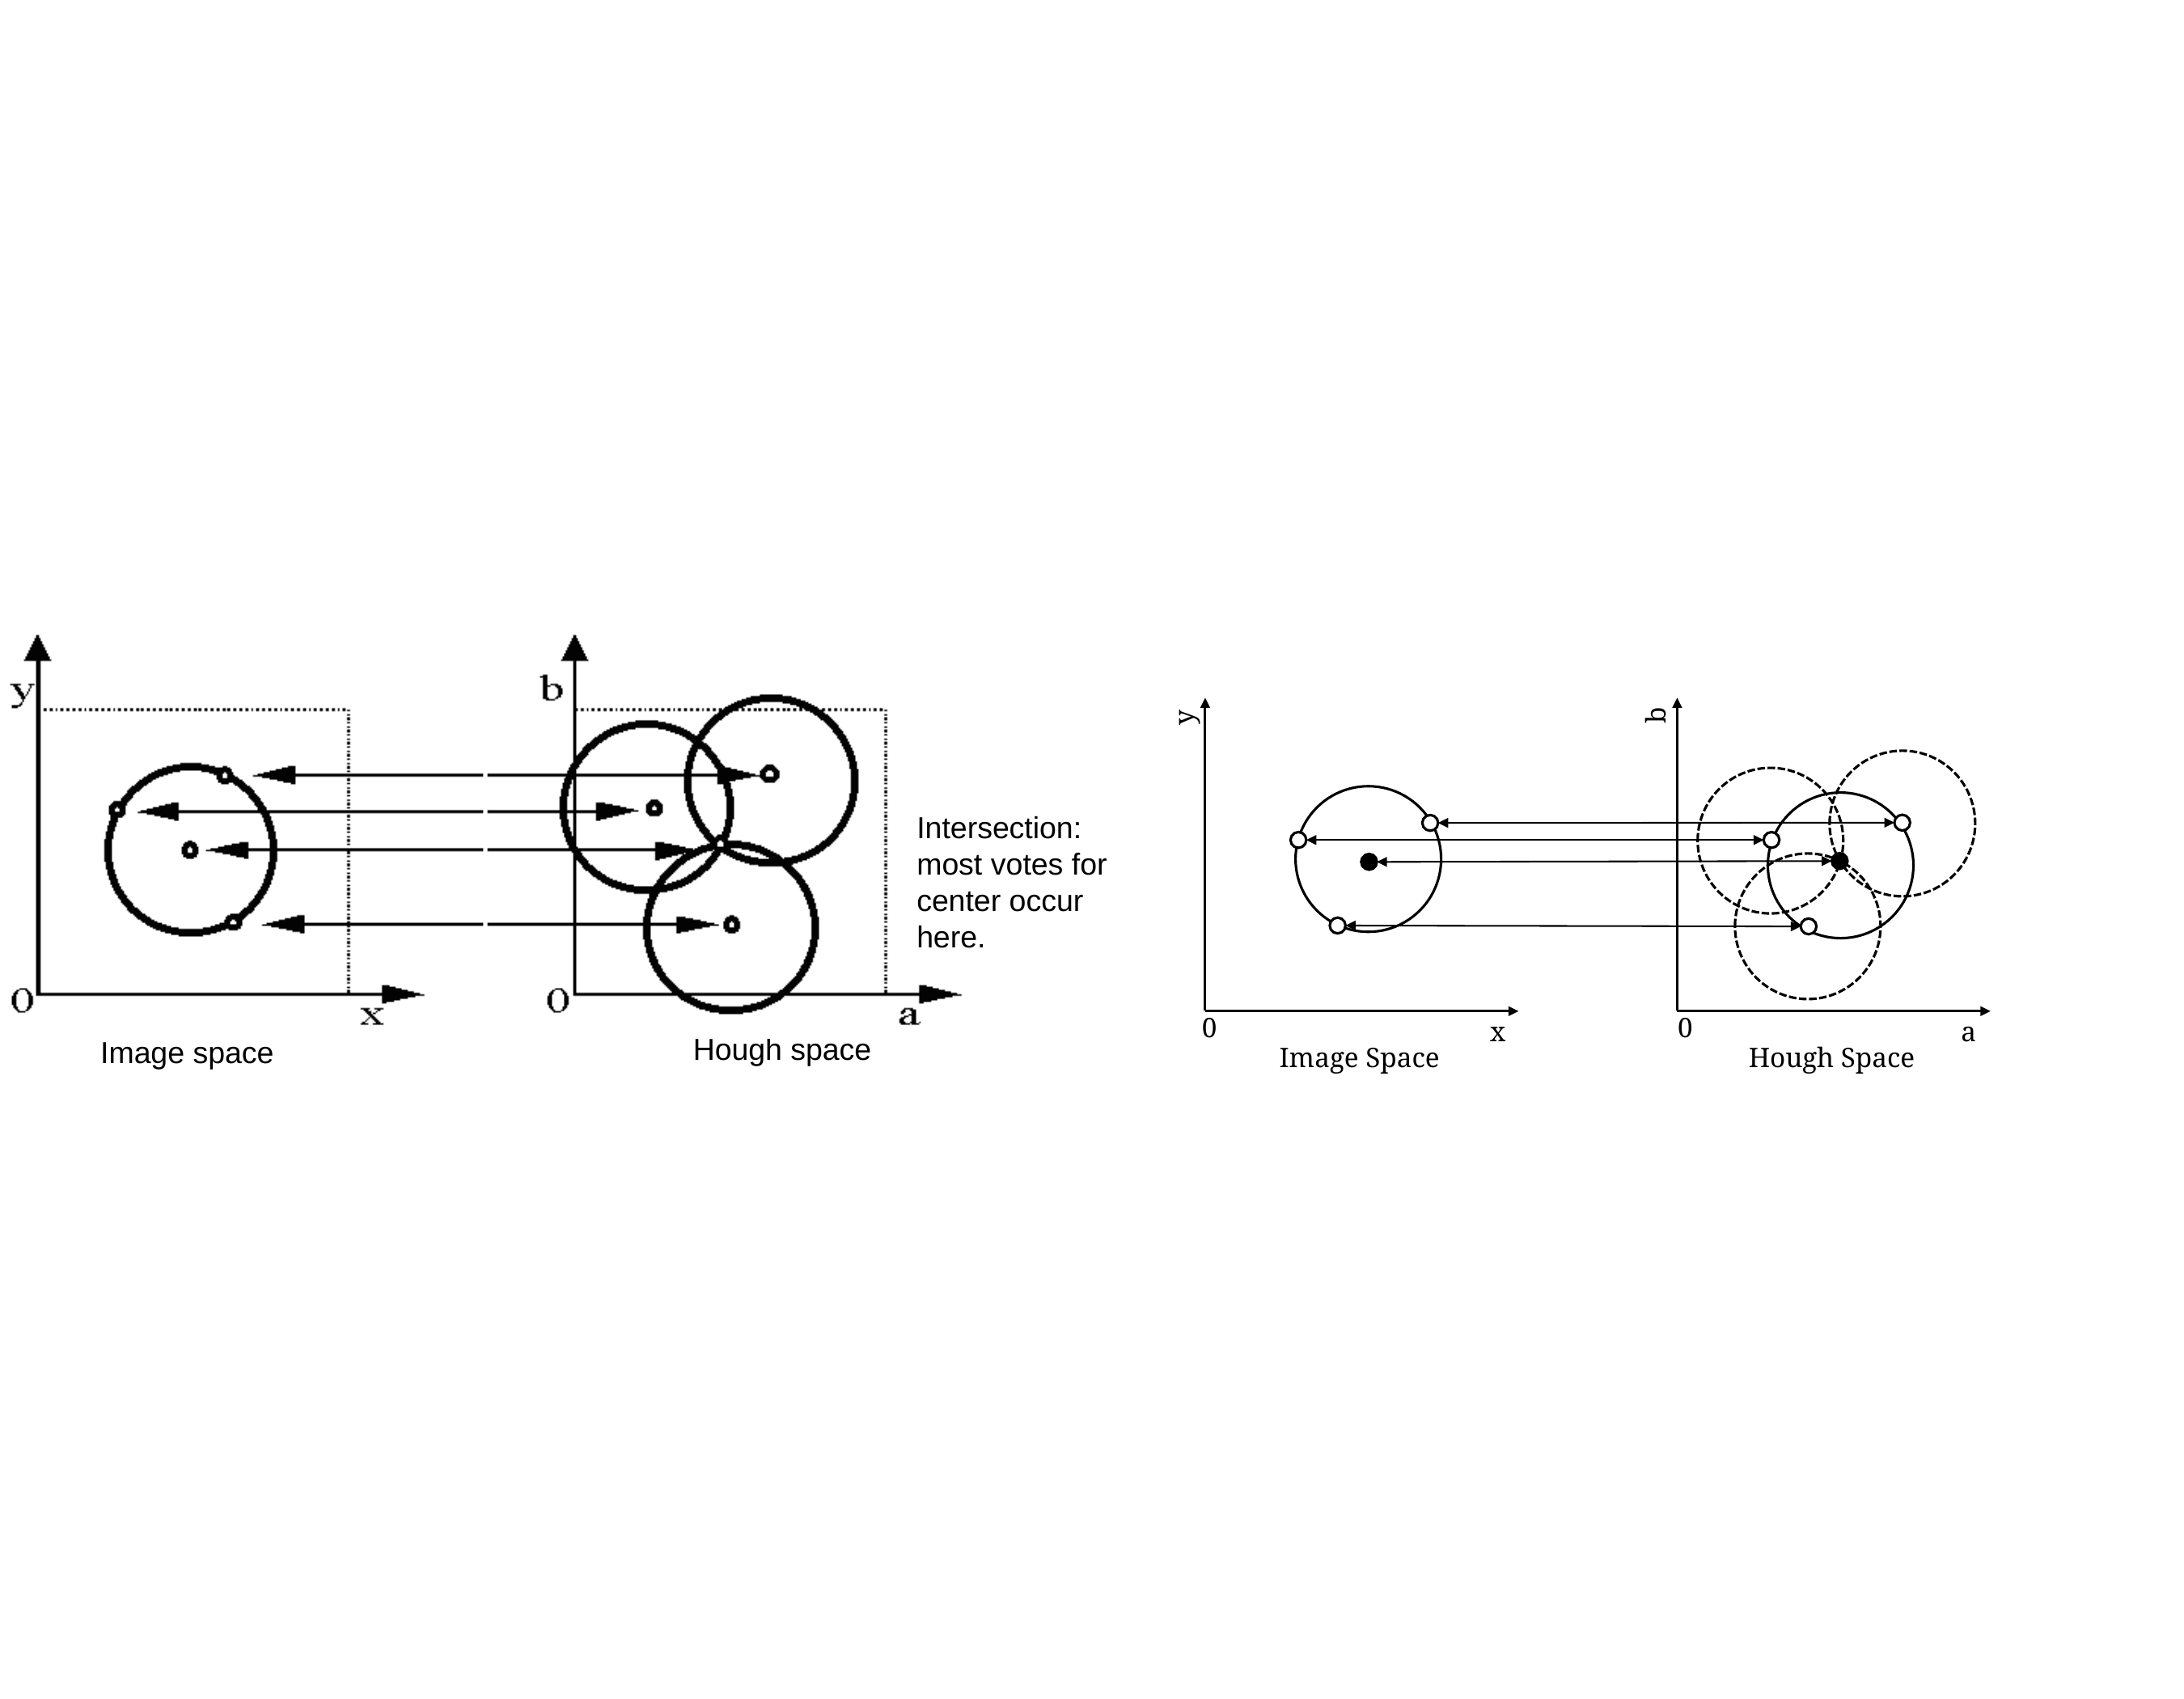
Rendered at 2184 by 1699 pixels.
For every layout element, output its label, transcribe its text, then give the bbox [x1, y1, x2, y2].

text_box Hough space [681, 1023, 985, 1072]
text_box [1190, 695, 1991, 1080]
picture [487, 628, 977, 1039]
text_box Image space [88, 1039, 392, 1076]
text_box Intersection: most votes for center occur here. [977, 802, 1120, 960]
text_box y [1161, 698, 1190, 1011]
picture [0, 628, 484, 1039]
